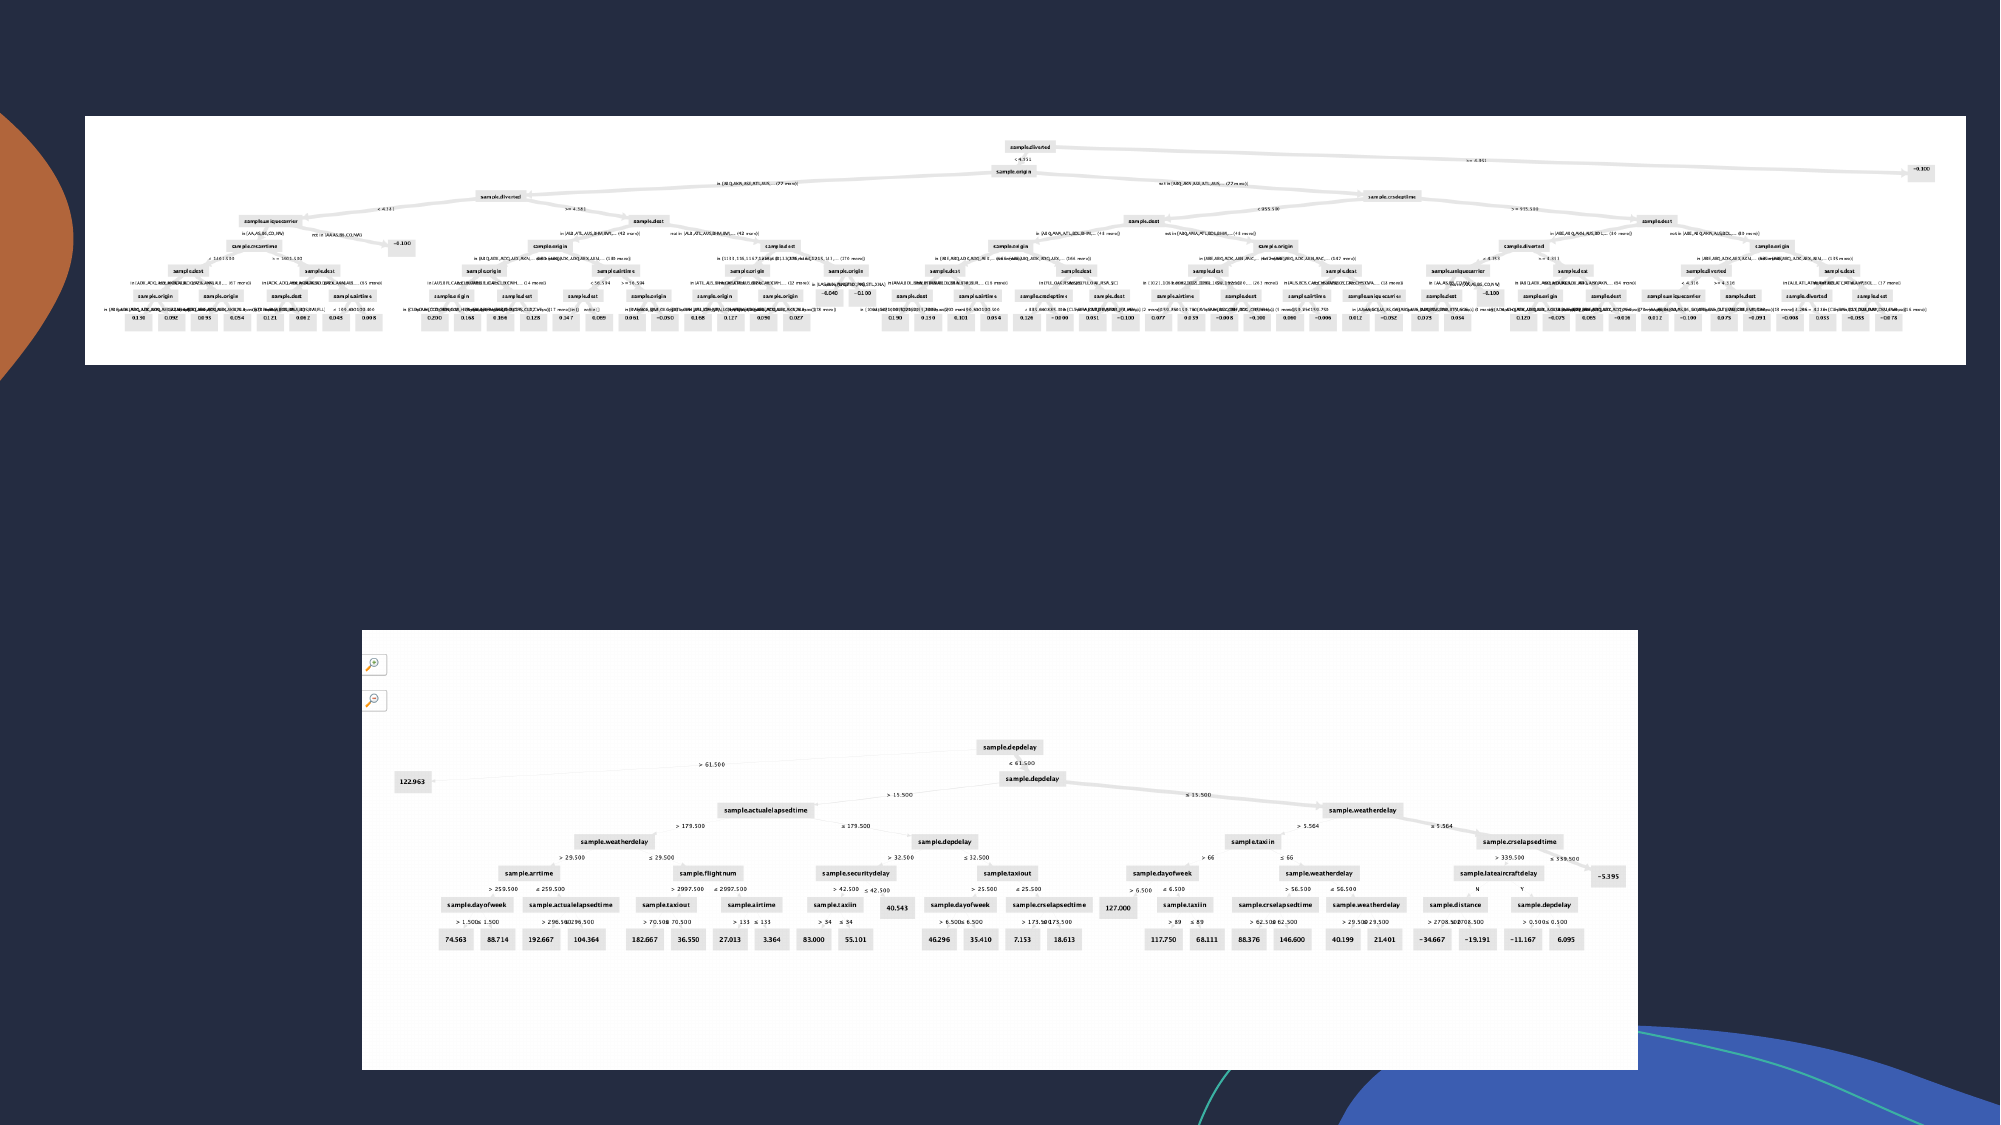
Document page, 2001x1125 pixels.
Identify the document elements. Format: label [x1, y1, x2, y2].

picture [362, 630, 1638, 1070]
picture [85, 116, 1966, 365]
